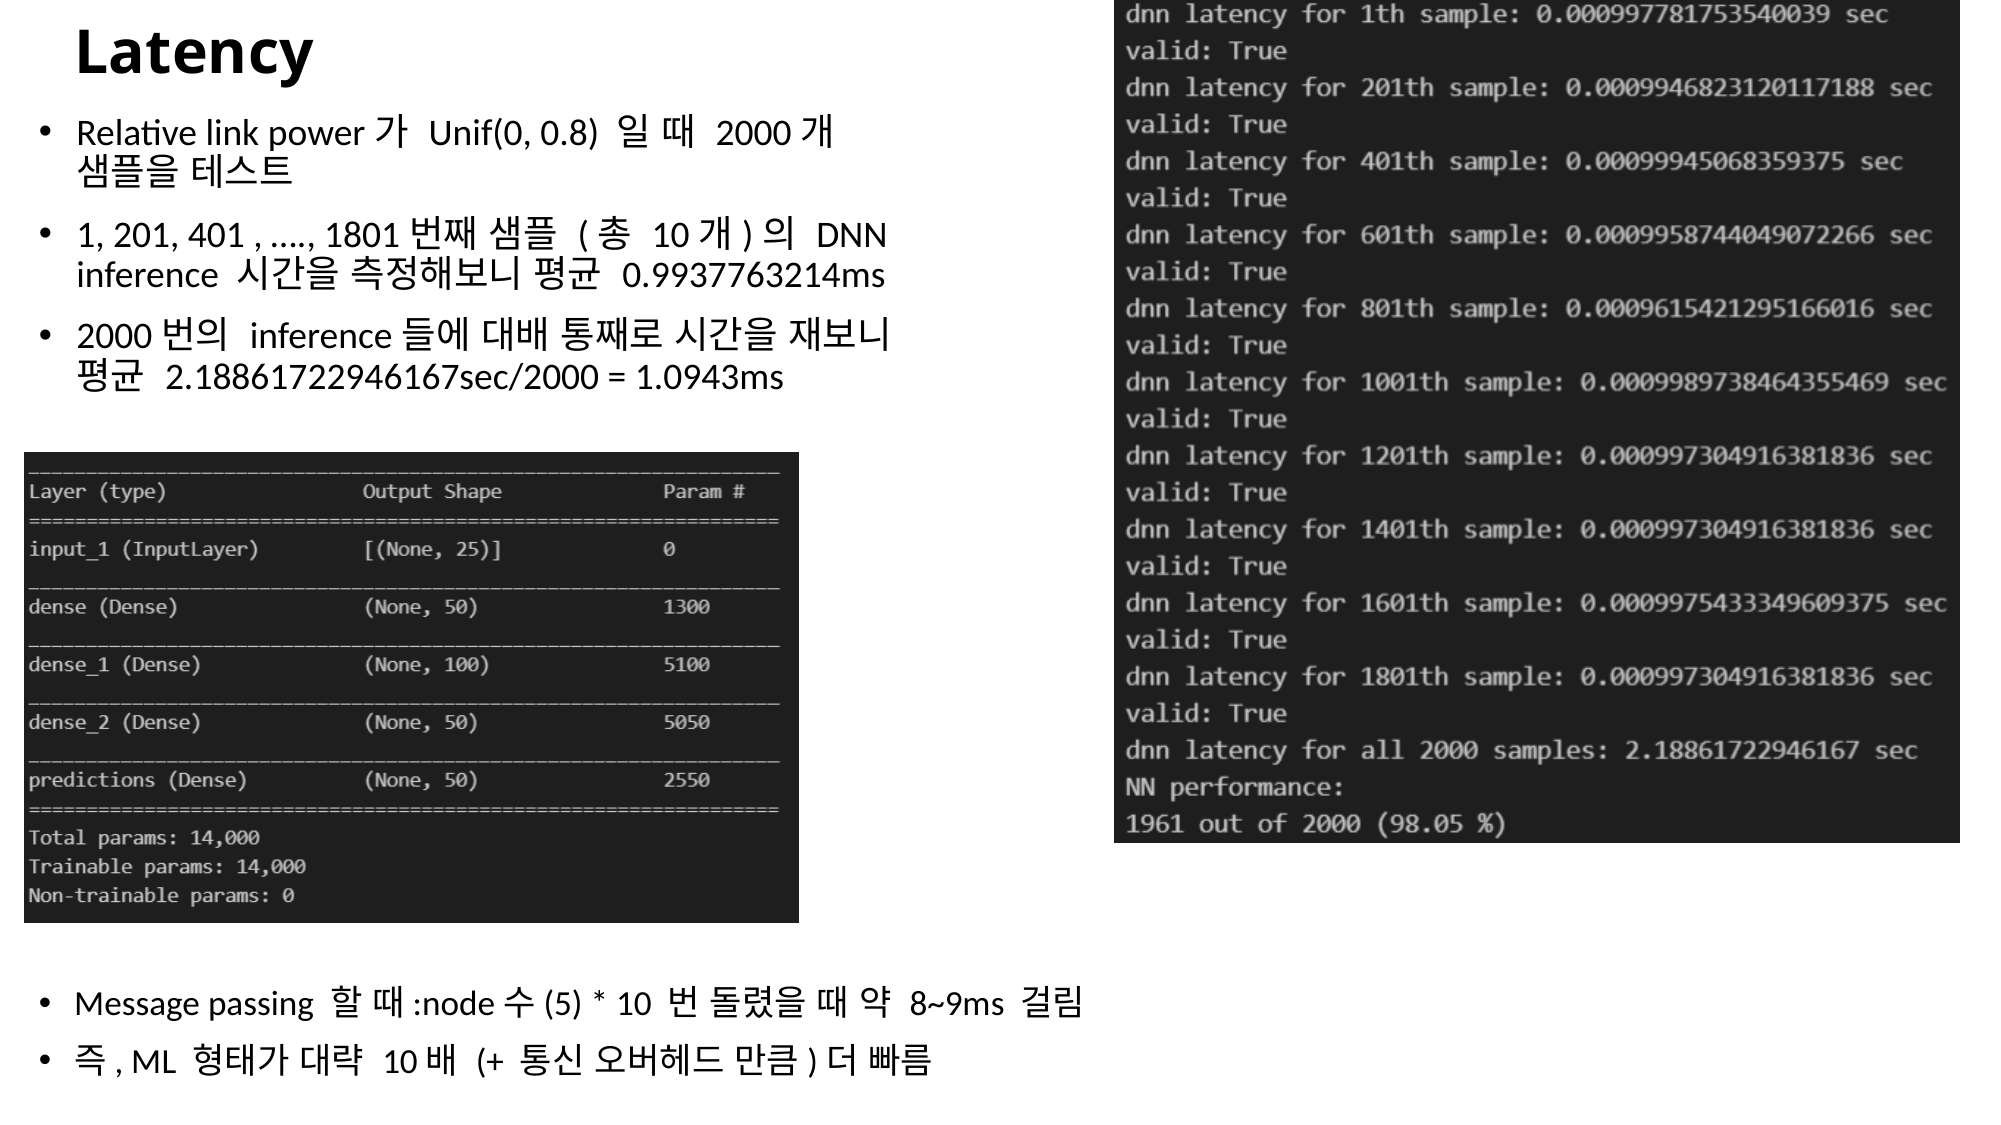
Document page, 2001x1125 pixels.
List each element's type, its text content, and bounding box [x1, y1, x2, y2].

picture [23, 451, 799, 924]
title Latency [59, 13, 444, 94]
list Relative link power가 Unif(0, 0.8) 일 때 2000개 샘플을 테스트 1, 201, 401 , …., 1801번째 샘플 (총 10개)의 DNN inference 시간을 측정해보니 평균 0.9937763214ms 2000번의 inference들에 대배 통째로 시간을 재보니 평균 2.18861722946167sec/2000 = 1.0943ms [24, 105, 910, 449]
picture [1114, 0, 1960, 843]
text_box Message passing 할 때:node수(5) * 10 번 돌렸을 때 약 8~9ms 걸림 즉, ML 형태가 대략 10배 (+ 통신 오버헤드 만큼)더 빠름 [24, 977, 1629, 1089]
